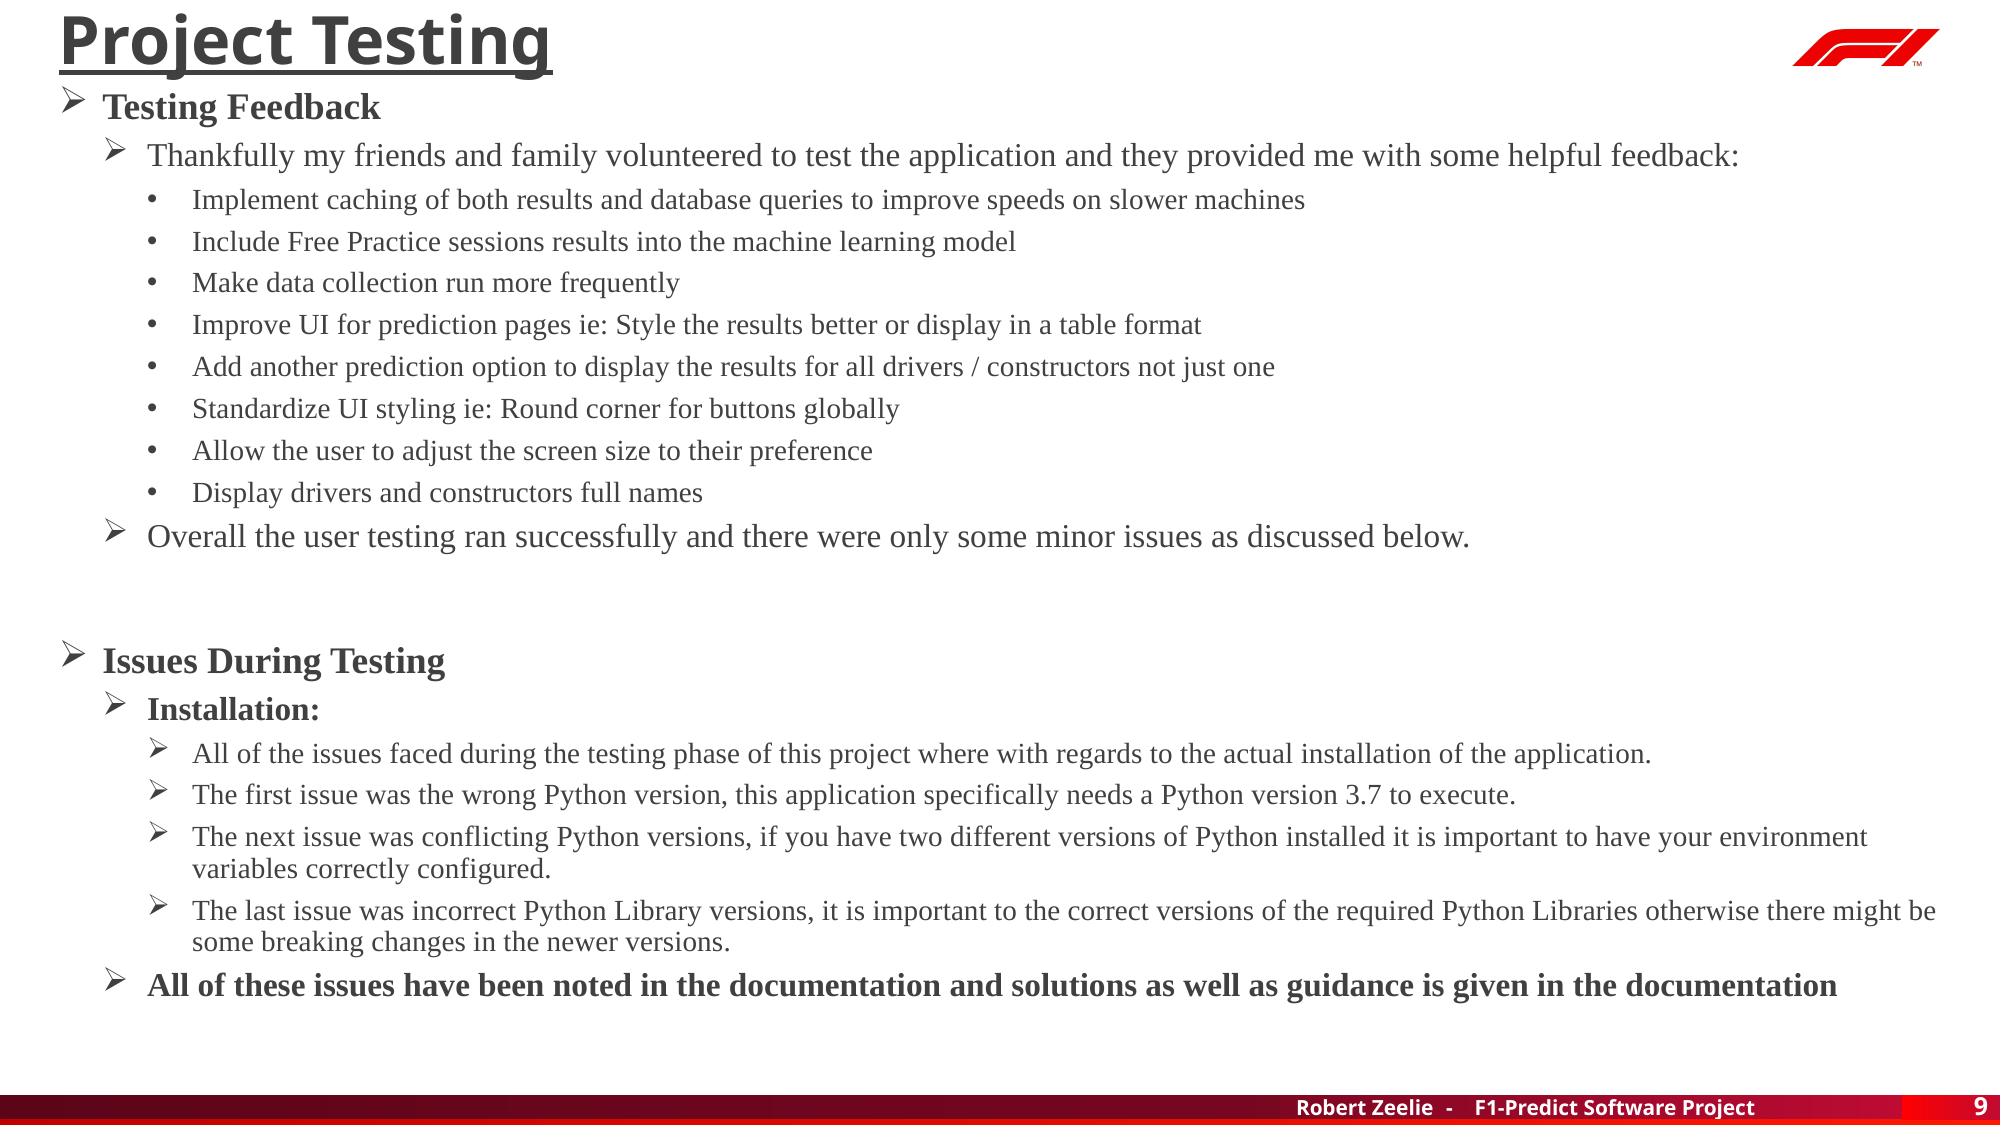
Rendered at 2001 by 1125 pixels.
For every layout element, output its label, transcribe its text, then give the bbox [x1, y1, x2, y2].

picture [1789, 4, 1943, 91]
slide_number 9 [1901, 1095, 2000, 1120]
title Project Testing [59, 7, 1942, 87]
list Testing Feedback Thankfully my friends and family volunteered to test the application and they provided me with some helpful feedback: Implement caching of both results and database queries to improve speeds on slower machines Include Free Practice sessions results into the machine learning model Make data collection run more frequently Improve UI for prediction pages ie: Style the results better or display in a table format Add another prediction option to display the results for all drivers / constructors not just one Standardize UI styling ie: Round corner for buttons globally Allow the user to adjust the screen size to their preference Display drivers and constructors full names Overall the user testing ran successfully and there were only some minor issues as discussed below. Issues During Testing Installation: All of the issues faced during the testing phase of this project where with regards to the actual installation of the application. The first issue was the wrong Python version, this application specifically needs a Python version 3.7 to execute. The next issue was conflicting Python versions, if you have two different versions of Python installed it is important to have your environment variables correctly configured. The last issue was incorrect Python Library versions, it is important to the correct versions of the required Python Libraries otherwise there might be some breaking changes in the newer versions. All of these issues have been noted in the documentation and solutions as well as guidance is given in the documentation [59, 87, 1942, 1078]
